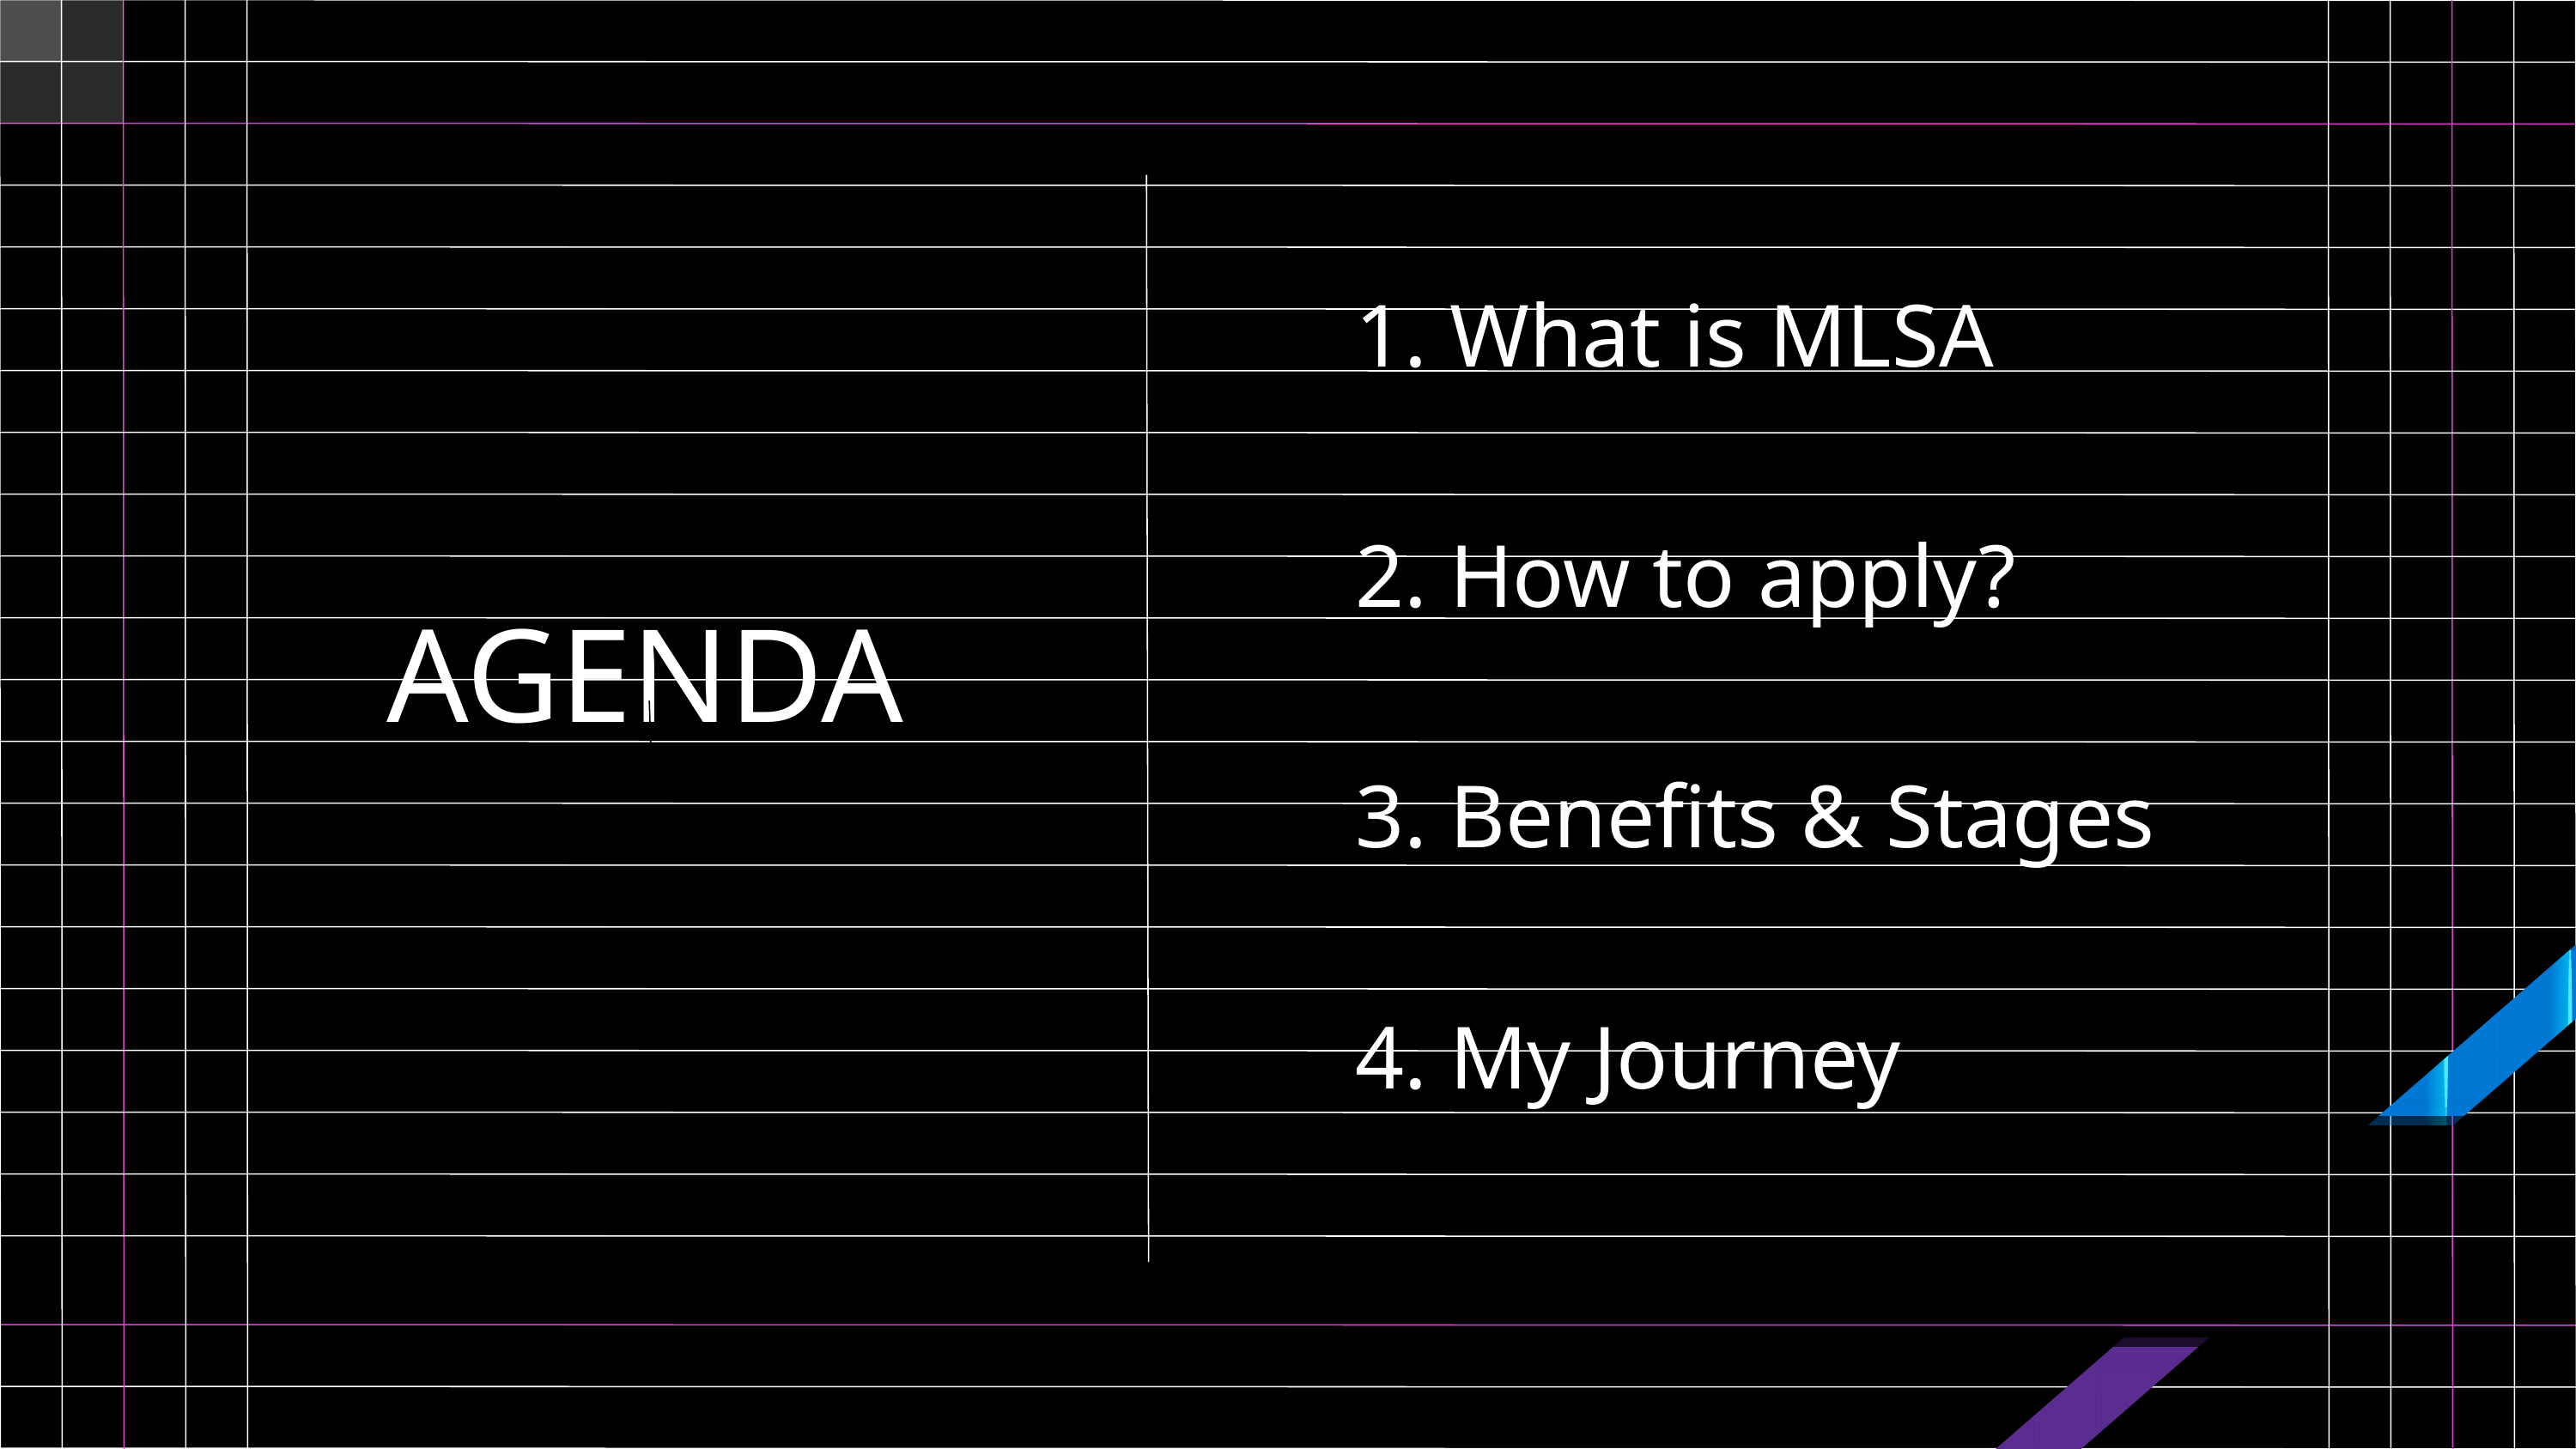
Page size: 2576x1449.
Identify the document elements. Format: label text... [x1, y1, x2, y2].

text_box [1998, 949, 2571, 1446]
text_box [0, 0, 63, 63]
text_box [0, 0, 125, 124]
text_box 3. Benefits & Stages [1355, 761, 2187, 865]
text_box 2. How to apply? [1355, 521, 2077, 625]
text_box 1. What is MLSA [1355, 281, 2034, 385]
text_box AGENDA [386, 593, 1001, 749]
text_box 4. My Journey [1355, 1003, 1945, 1106]
